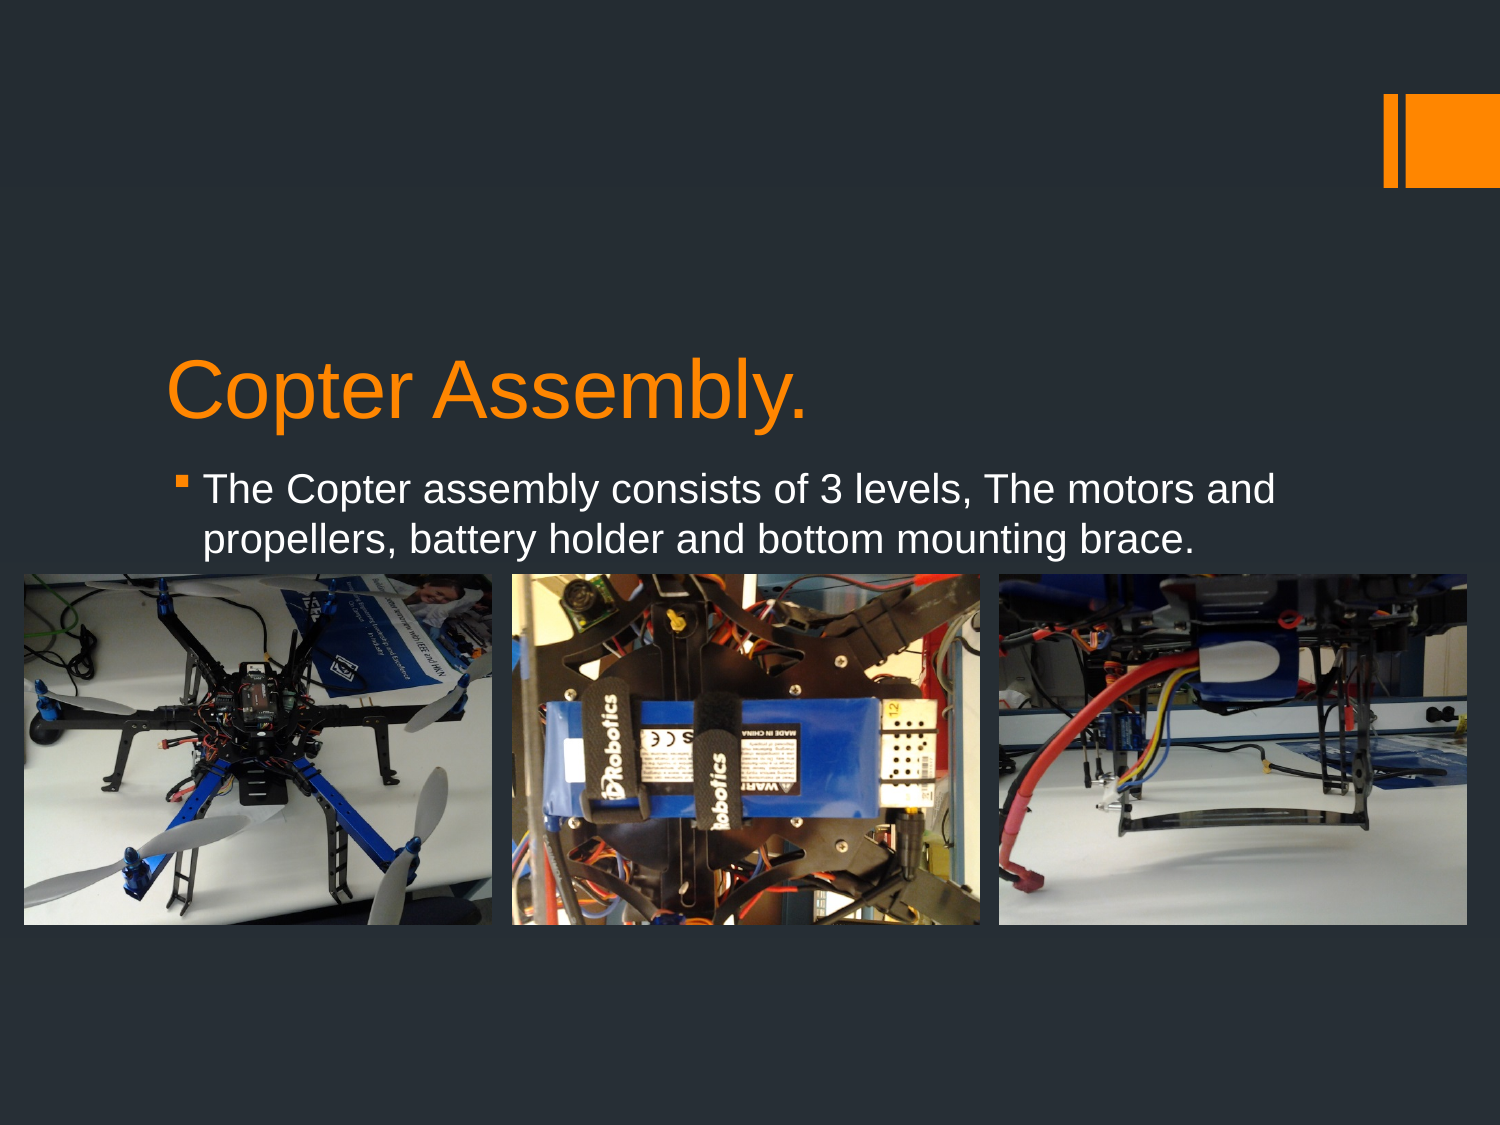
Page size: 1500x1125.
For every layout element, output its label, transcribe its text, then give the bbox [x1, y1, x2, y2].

title Copter Assembly. [150, 253, 1350, 443]
picture [999, 574, 1468, 926]
list The Copter assembly consists of 3 levels, The motors and propellers, battery holder and bottom mounting brace. [150, 454, 1350, 1035]
picture [24, 574, 493, 926]
picture [511, 574, 980, 926]
